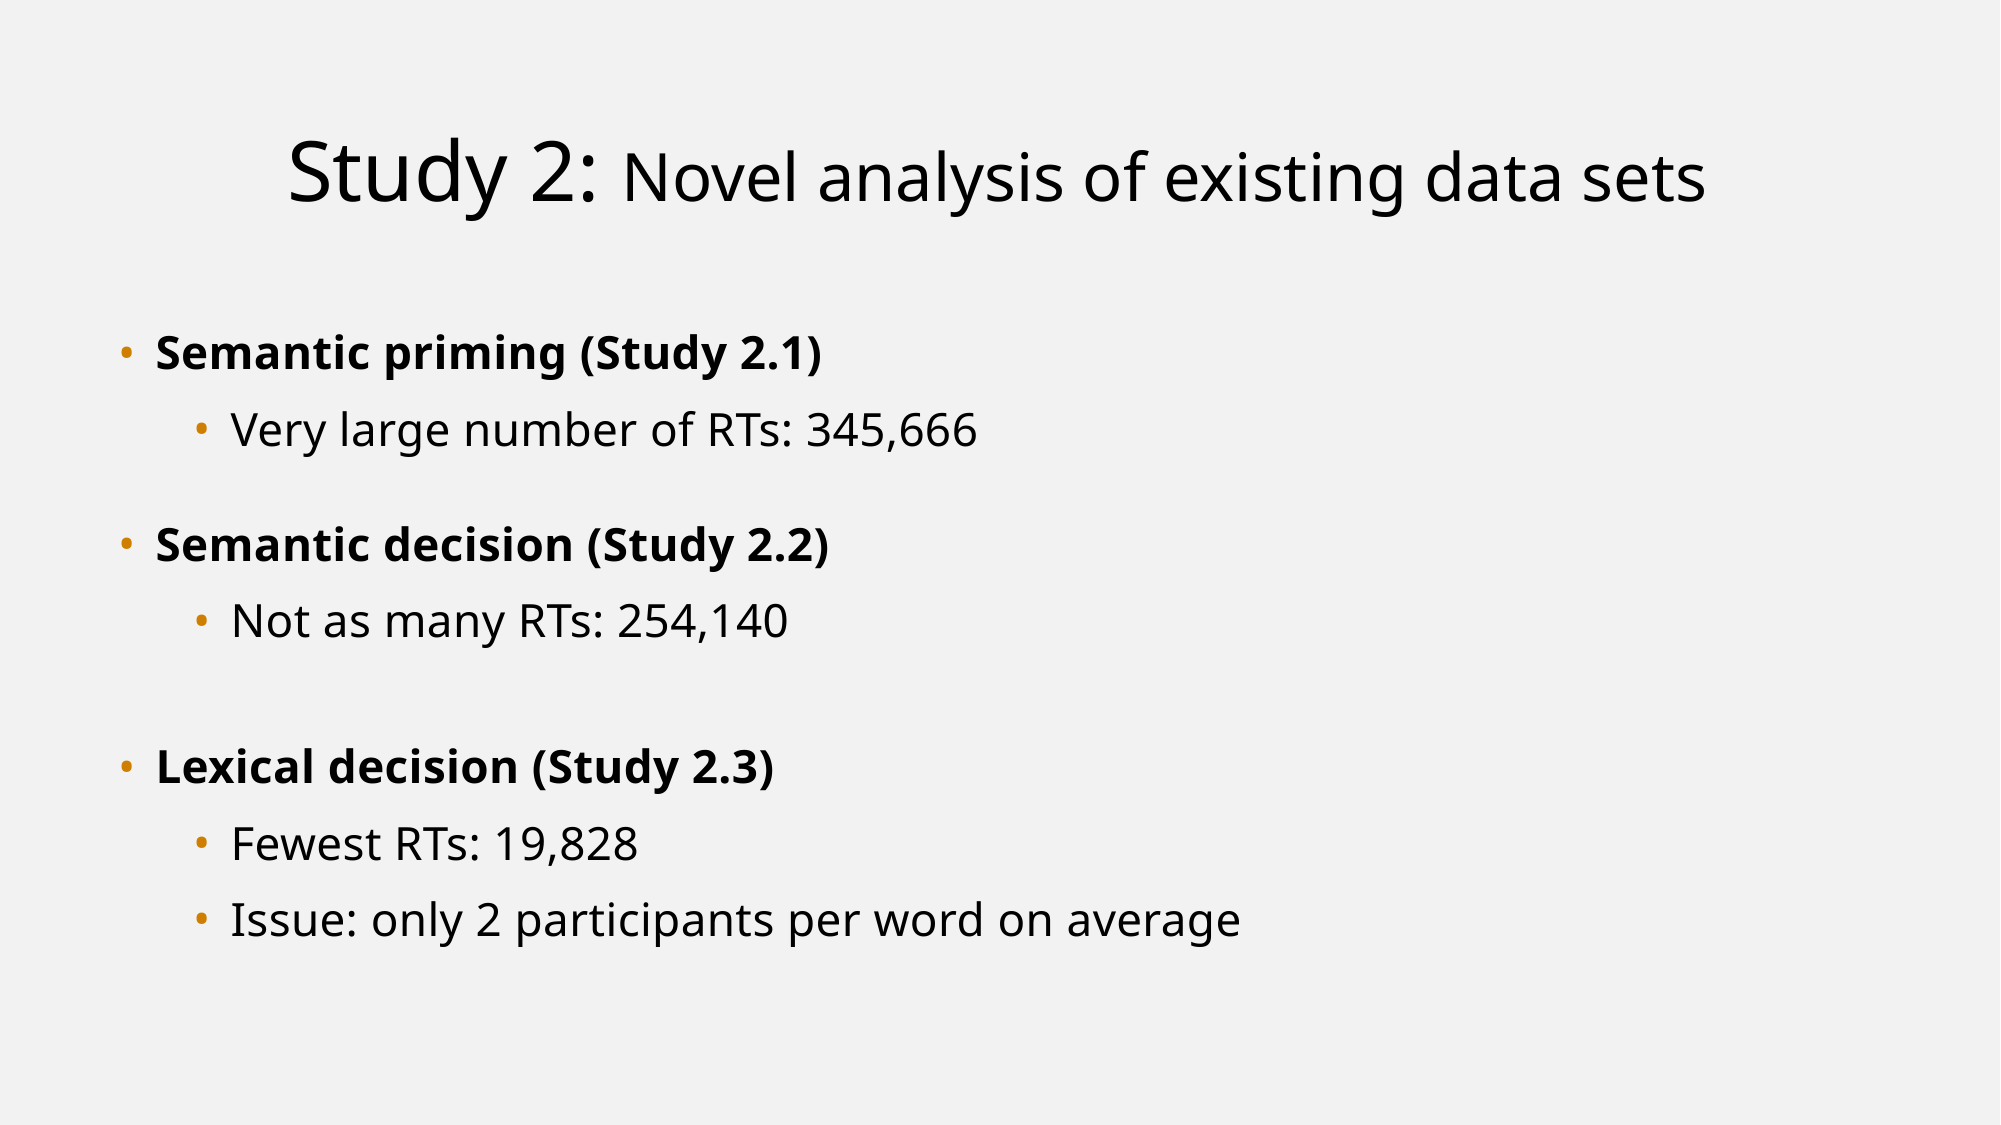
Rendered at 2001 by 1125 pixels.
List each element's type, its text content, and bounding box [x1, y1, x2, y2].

title Study 2: Novel analysis of existing data sets [118, 118, 1878, 257]
list Semantic priming (Study 2.1) Very large number of RTs: 345,666 Semantic decision (Study 2.2) Not as many RTs: 254,140 Lexical decision (Study 2.3) Fewest RTs: 19,828 Issue: only 2 participants per word on average [118, 313, 1878, 1007]
